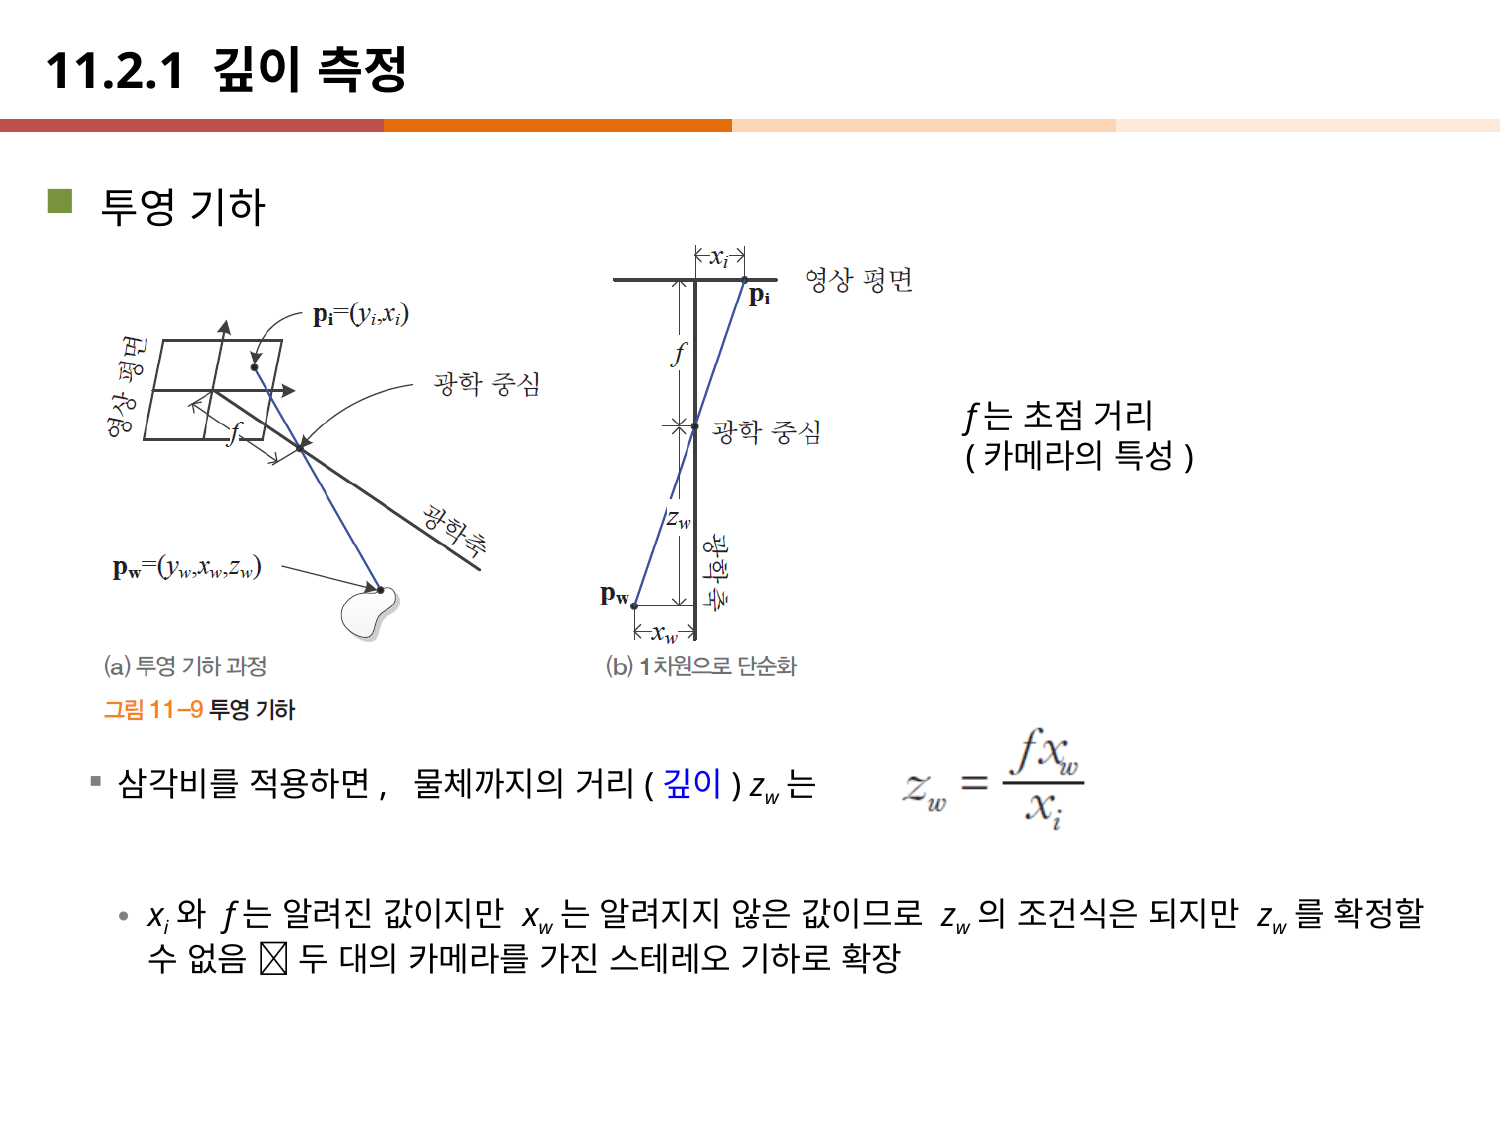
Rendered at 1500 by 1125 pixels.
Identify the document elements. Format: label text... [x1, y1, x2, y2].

text_box f는 초점 거리 (카메라의 특성) [950, 388, 1235, 483]
title 11.2.1 깊이 측정 [29, 23, 1270, 114]
picture [85, 243, 1105, 847]
list 투영 기하 삼각비를 적용하면, 물체까지의 거리(깊이) zw는 xi와 f는 알려진 값이지만 xw는 알려지지 않은 값이므로 zw의 조건식은 되지만 zw를 확정할 수 없음  두 대의 카메라를 가진 스테레오 기하로 확장 [29, 148, 1471, 1083]
